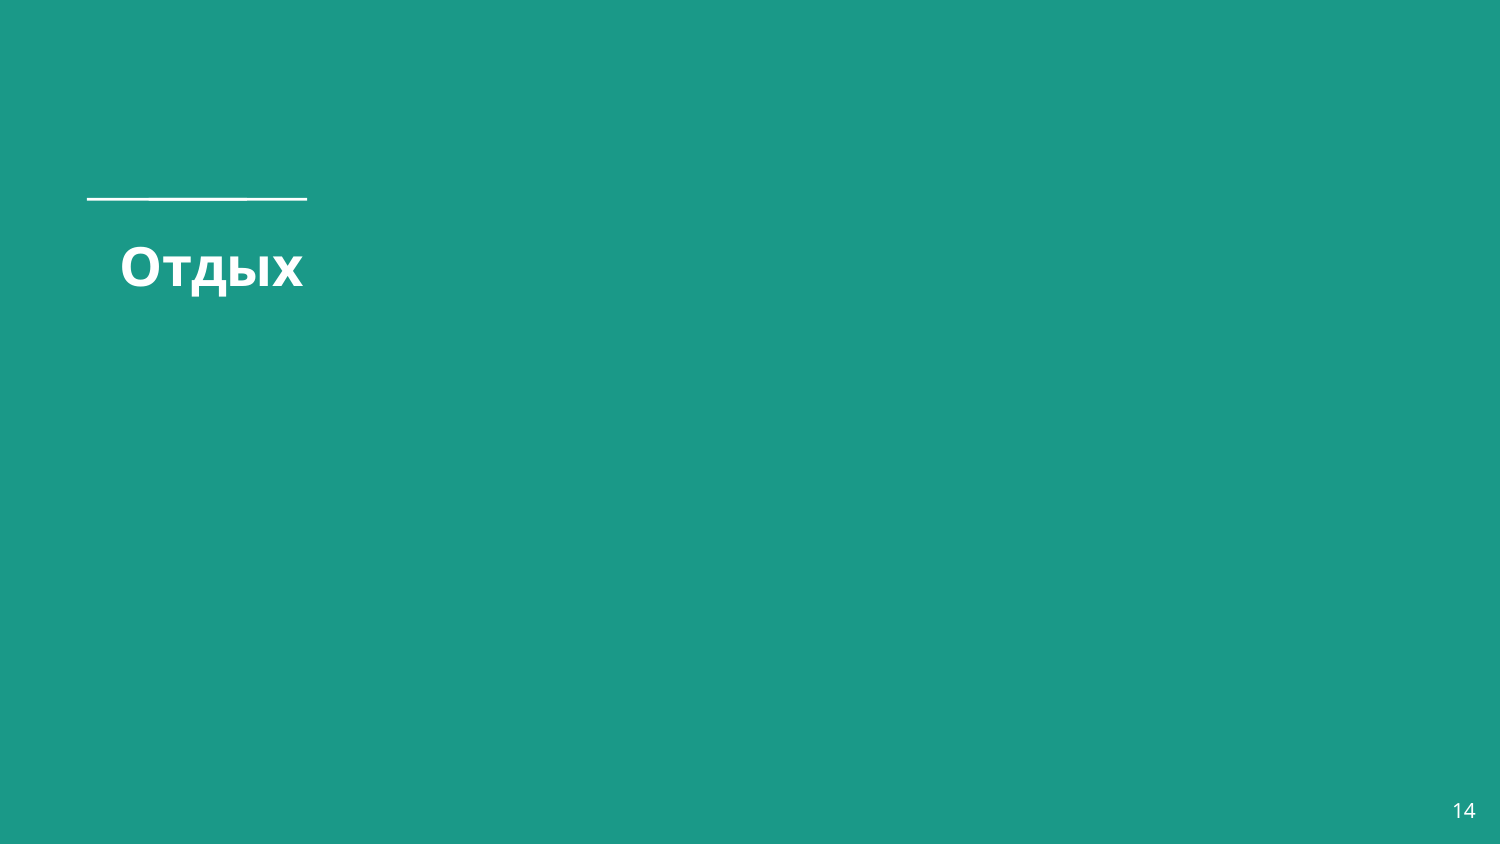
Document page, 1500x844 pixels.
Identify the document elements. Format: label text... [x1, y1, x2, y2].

slide_number <number> [1400, 779, 1491, 844]
title Отдых [119, 216, 1381, 466]
